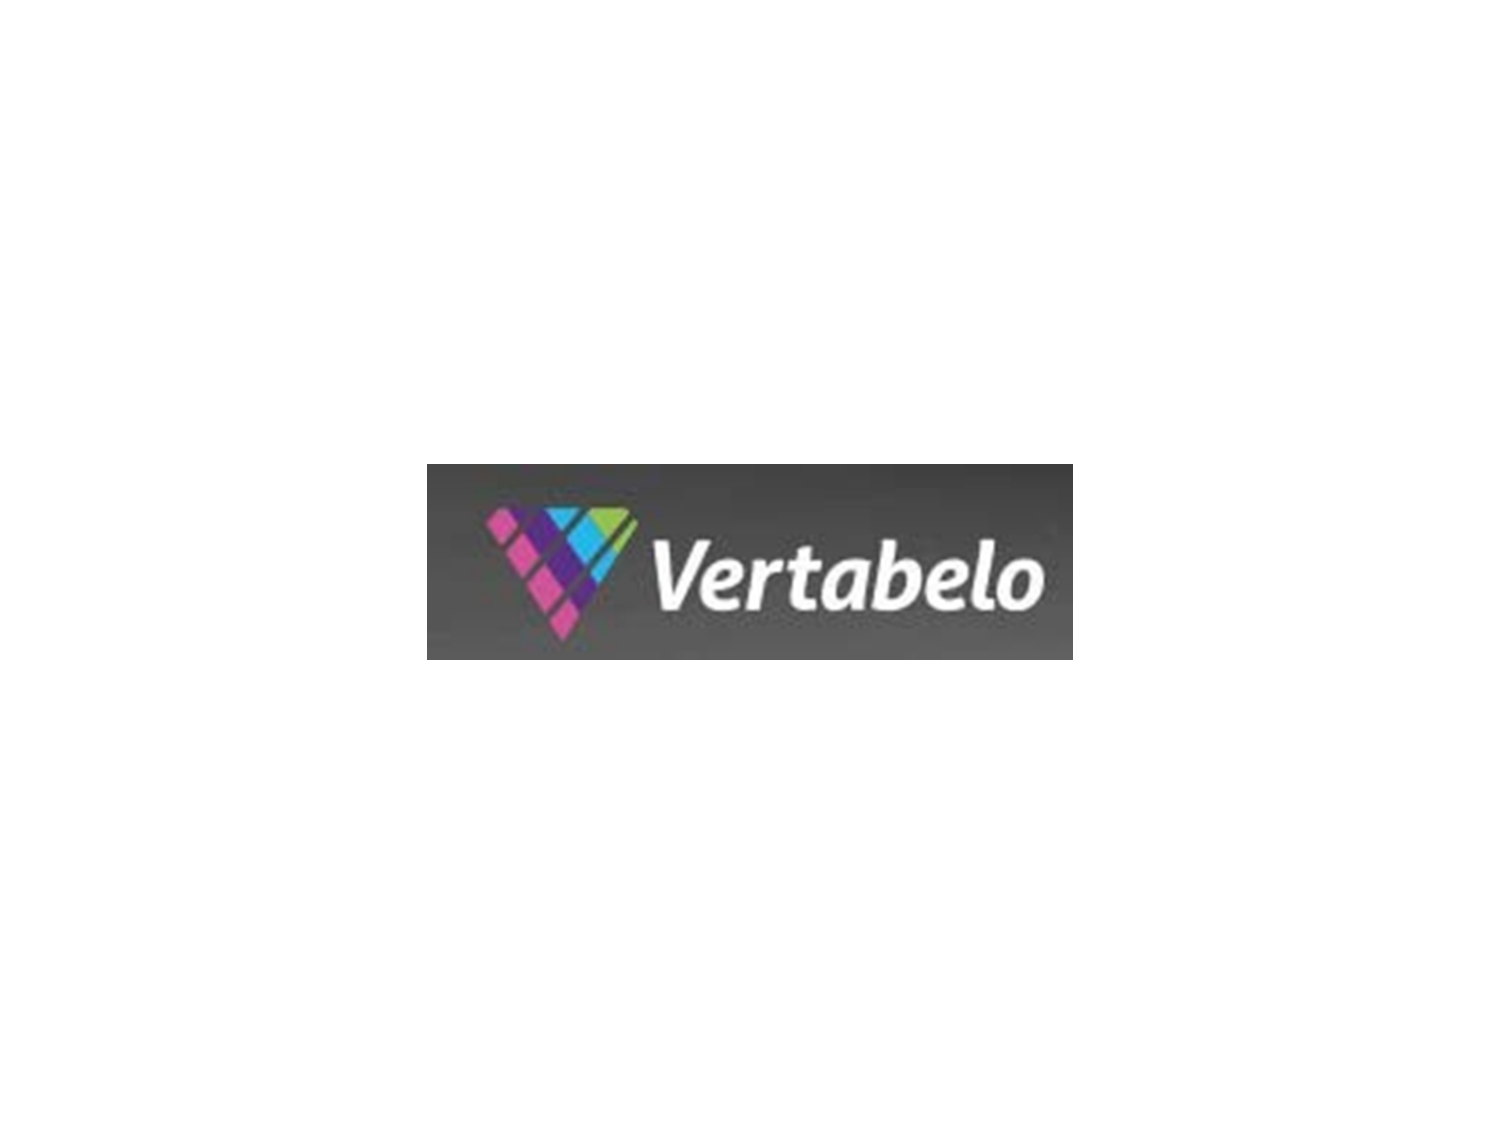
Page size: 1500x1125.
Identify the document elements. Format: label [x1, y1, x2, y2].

picture [427, 464, 1073, 661]
